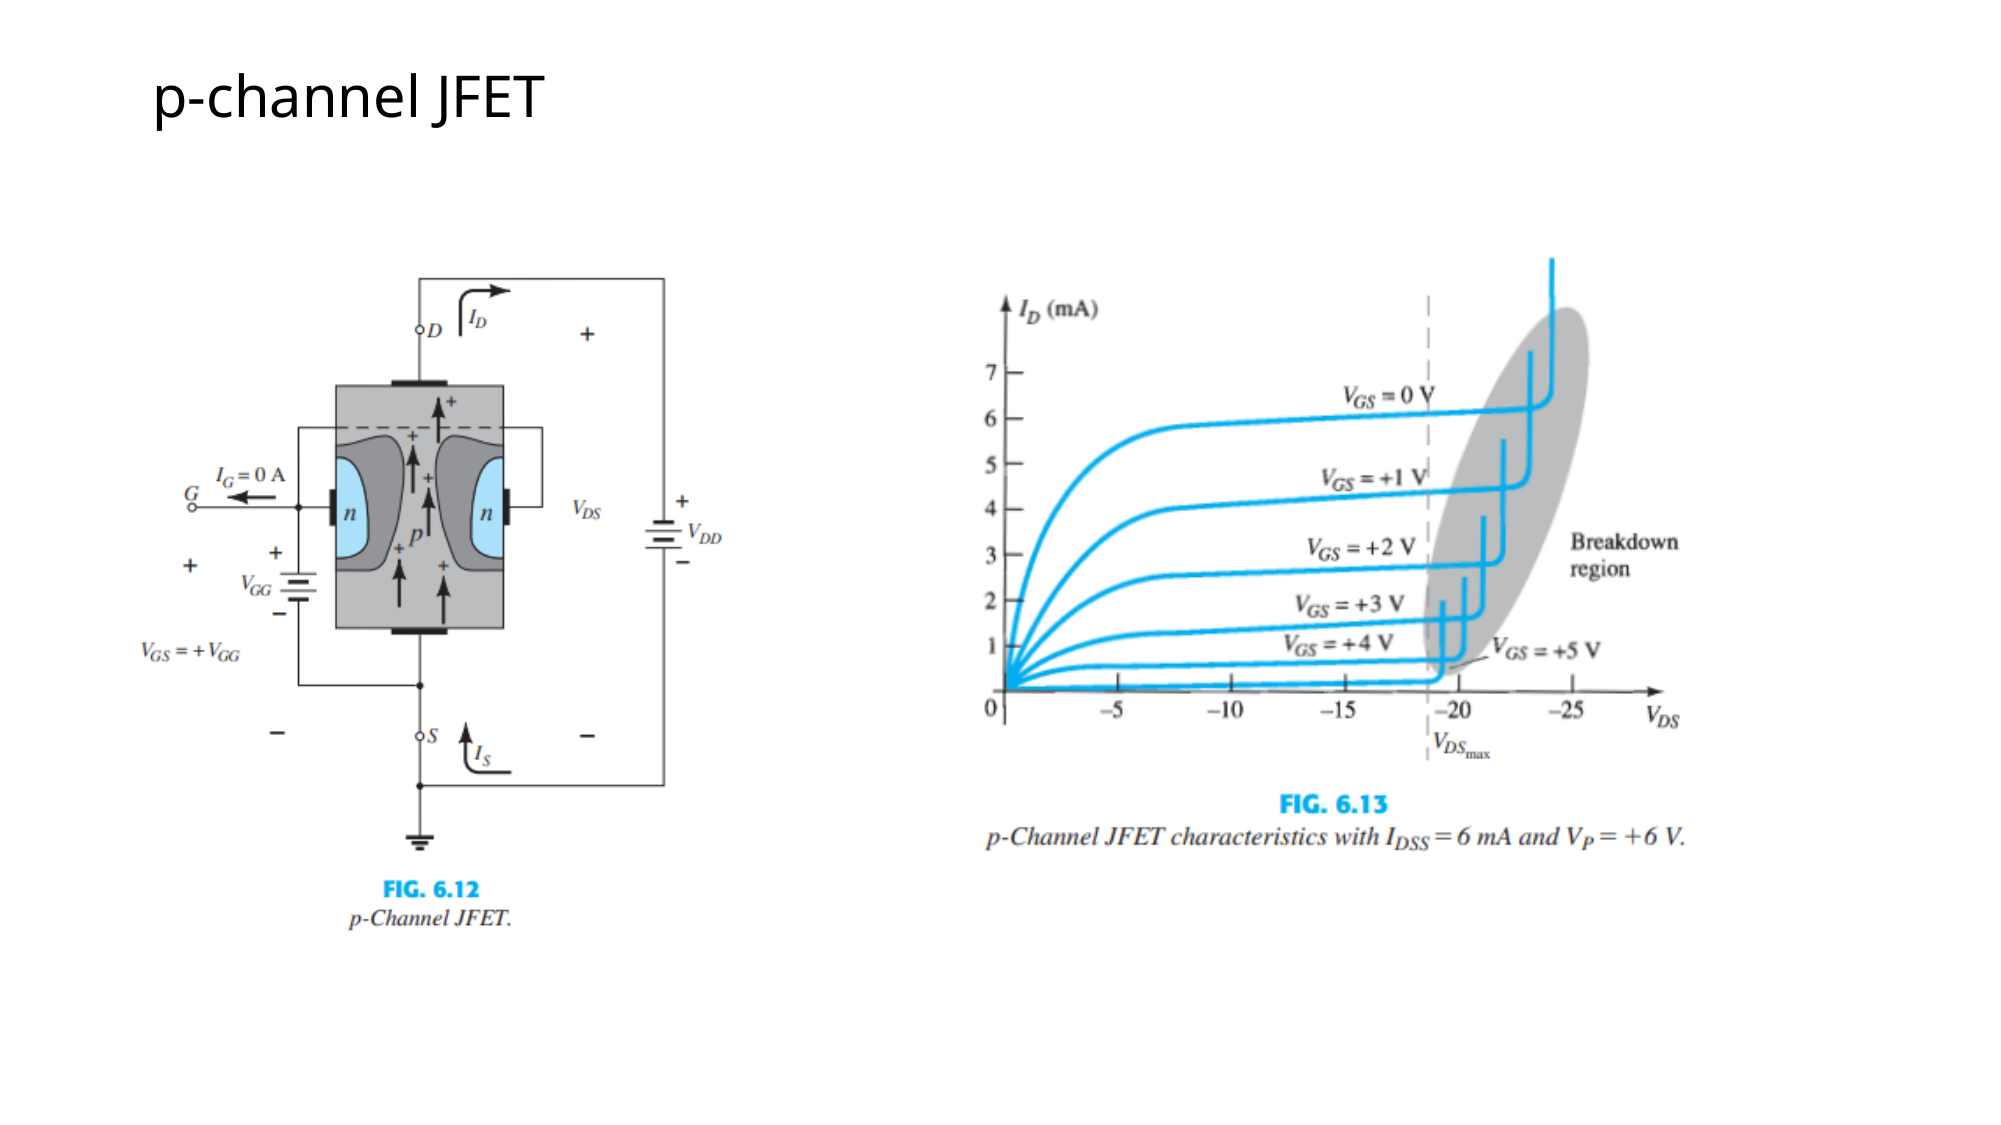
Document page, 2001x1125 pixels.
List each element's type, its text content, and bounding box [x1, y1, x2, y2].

picture [137, 247, 739, 946]
picture [943, 247, 1722, 861]
title p-channel JFET [137, 59, 1863, 138]
